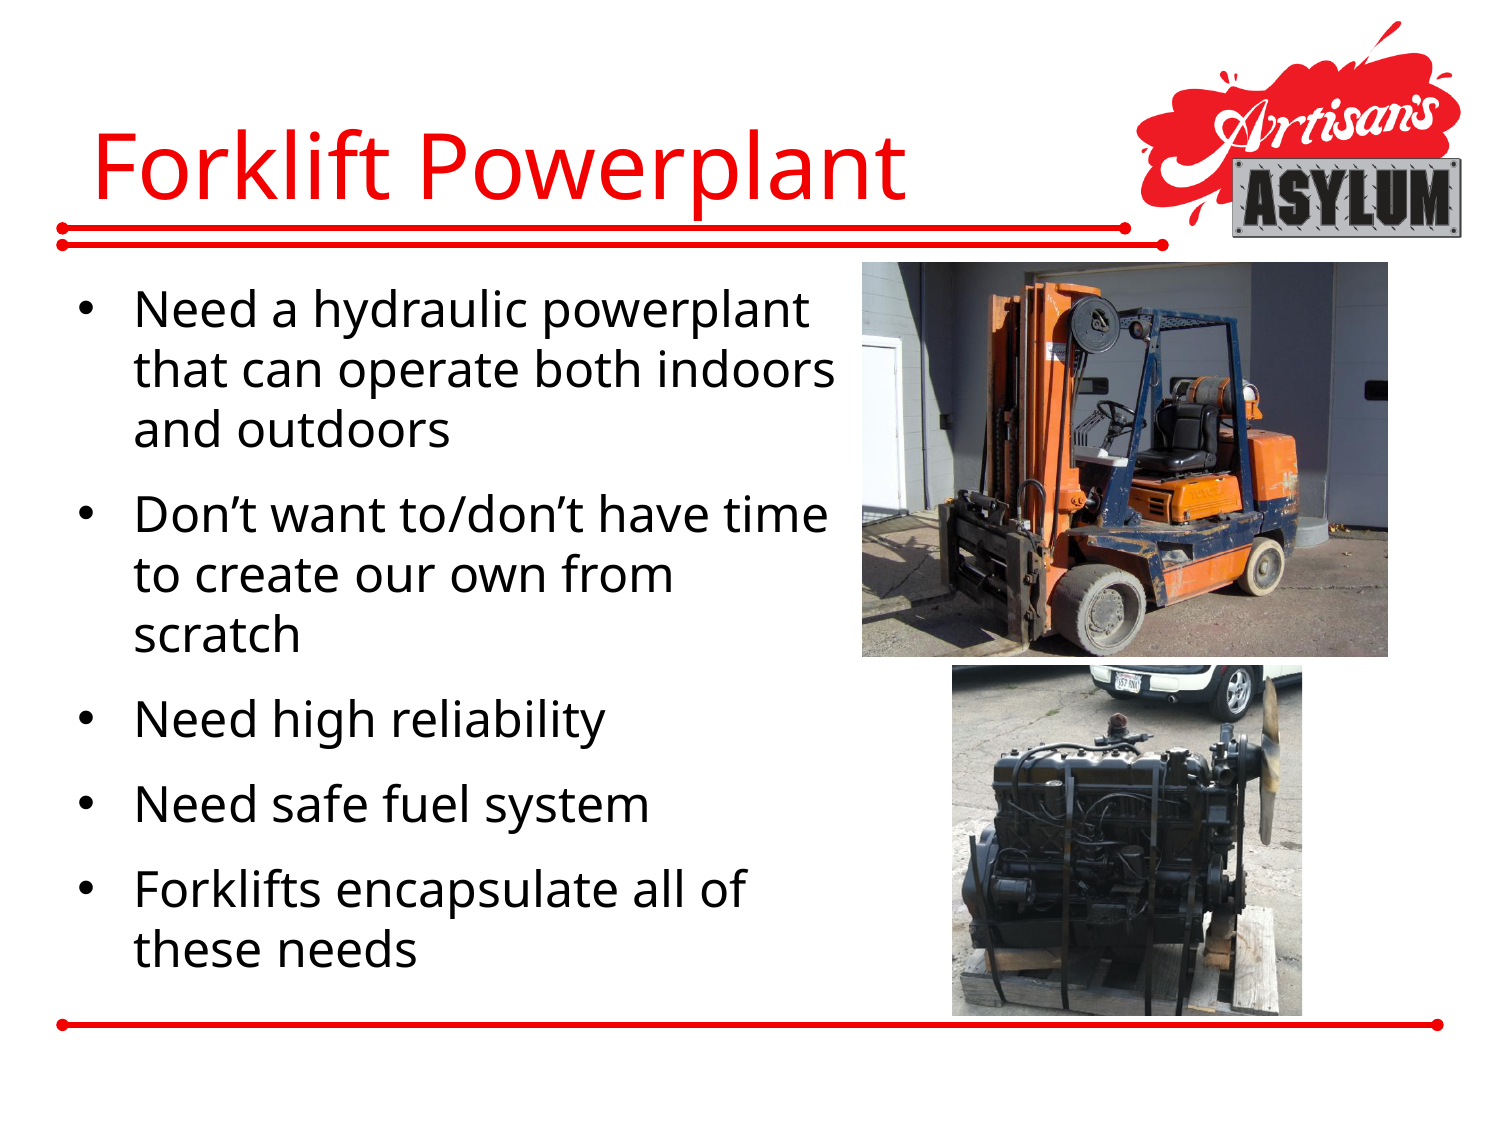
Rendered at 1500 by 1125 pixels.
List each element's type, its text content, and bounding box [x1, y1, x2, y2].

picture [1125, 11, 1475, 250]
list Need a hydraulic powerplant that can operate both indoors and outdoors Don’t want to/don’t have time to create our own from scratch Need high reliability Need safe fuel system Forklifts encapsulate all of these needs [62, 249, 863, 1006]
picture [862, 262, 1388, 657]
title Forklift Powerplant [74, 37, 1113, 226]
picture [951, 665, 1303, 1016]
